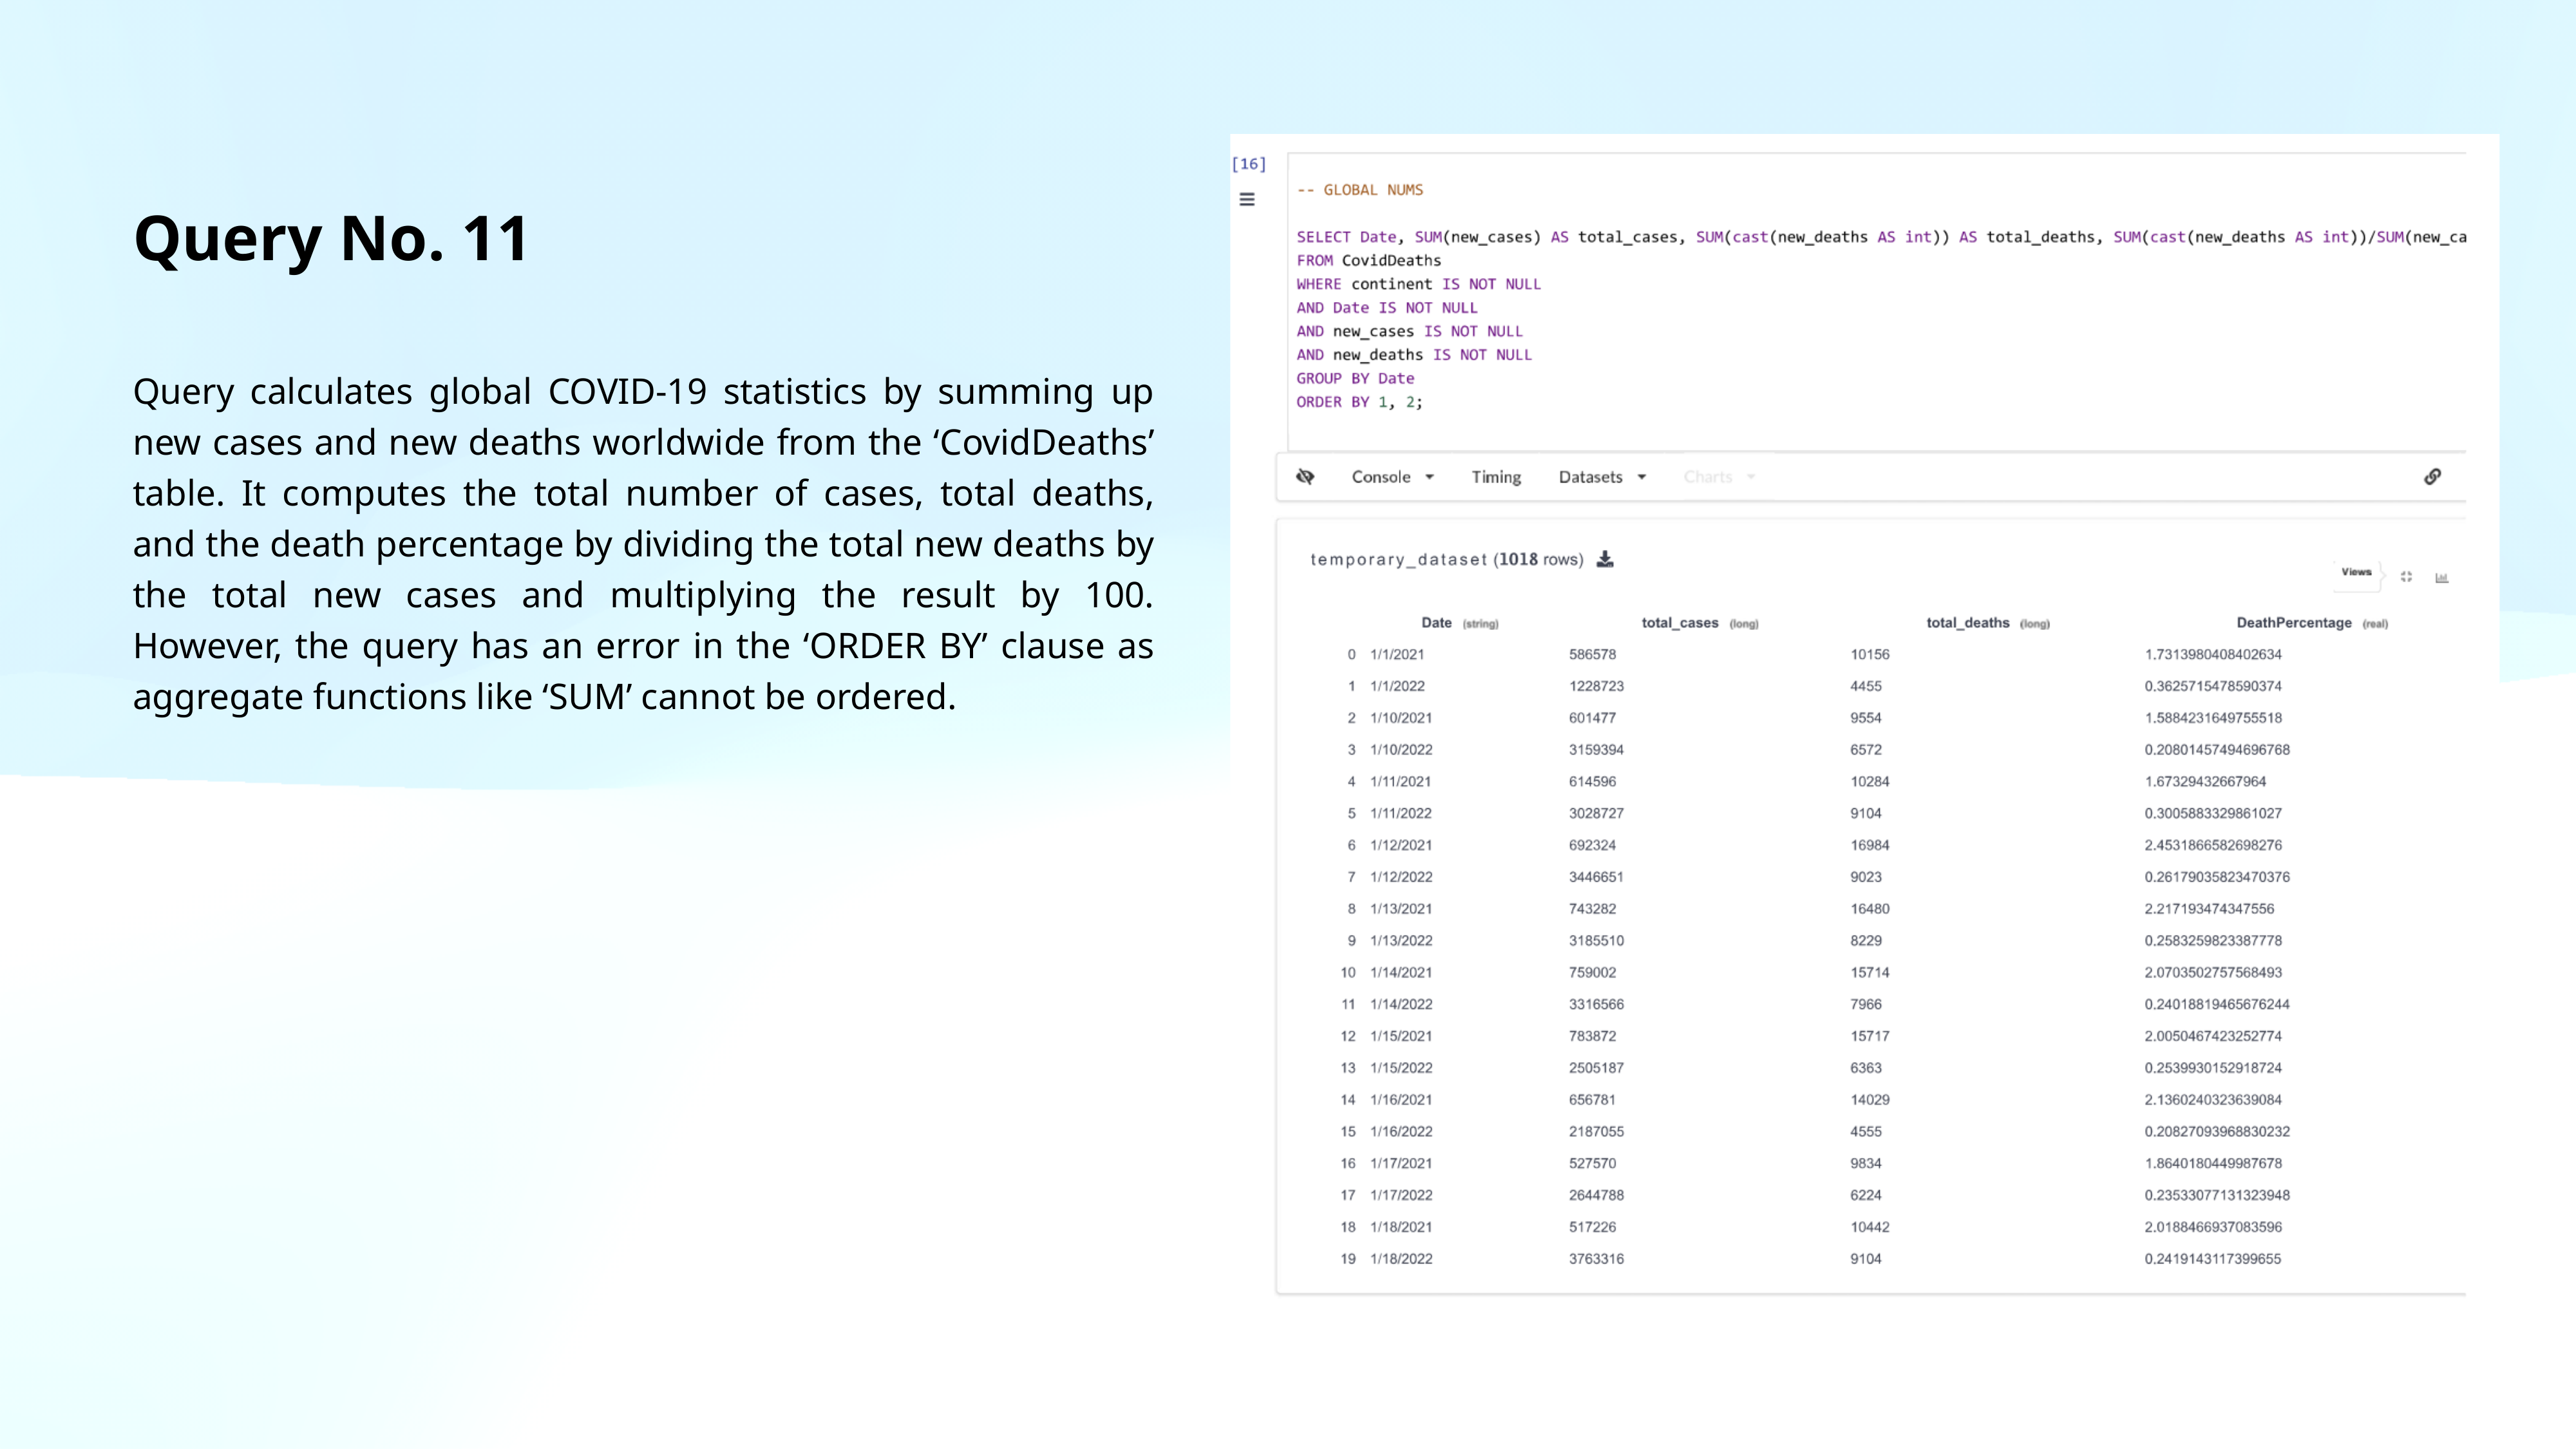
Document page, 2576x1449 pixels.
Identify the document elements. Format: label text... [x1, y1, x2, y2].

list Query No. 11 Query calculates global COVID-19 statistics by summing up new cases and new deaths worldwide from the ‘CovidDeaths’ table. It computes the total number of cases, total deaths, and the death percentage by dividing the total new deaths by the total new cases and multiplying the result by 100. However, the query has an error in the ‘ORDER BY’ clause as aggregate functions like ‘SUM’ cannot be ordered. [127, 193, 1161, 762]
picture [0, 0, 2576, 1449]
